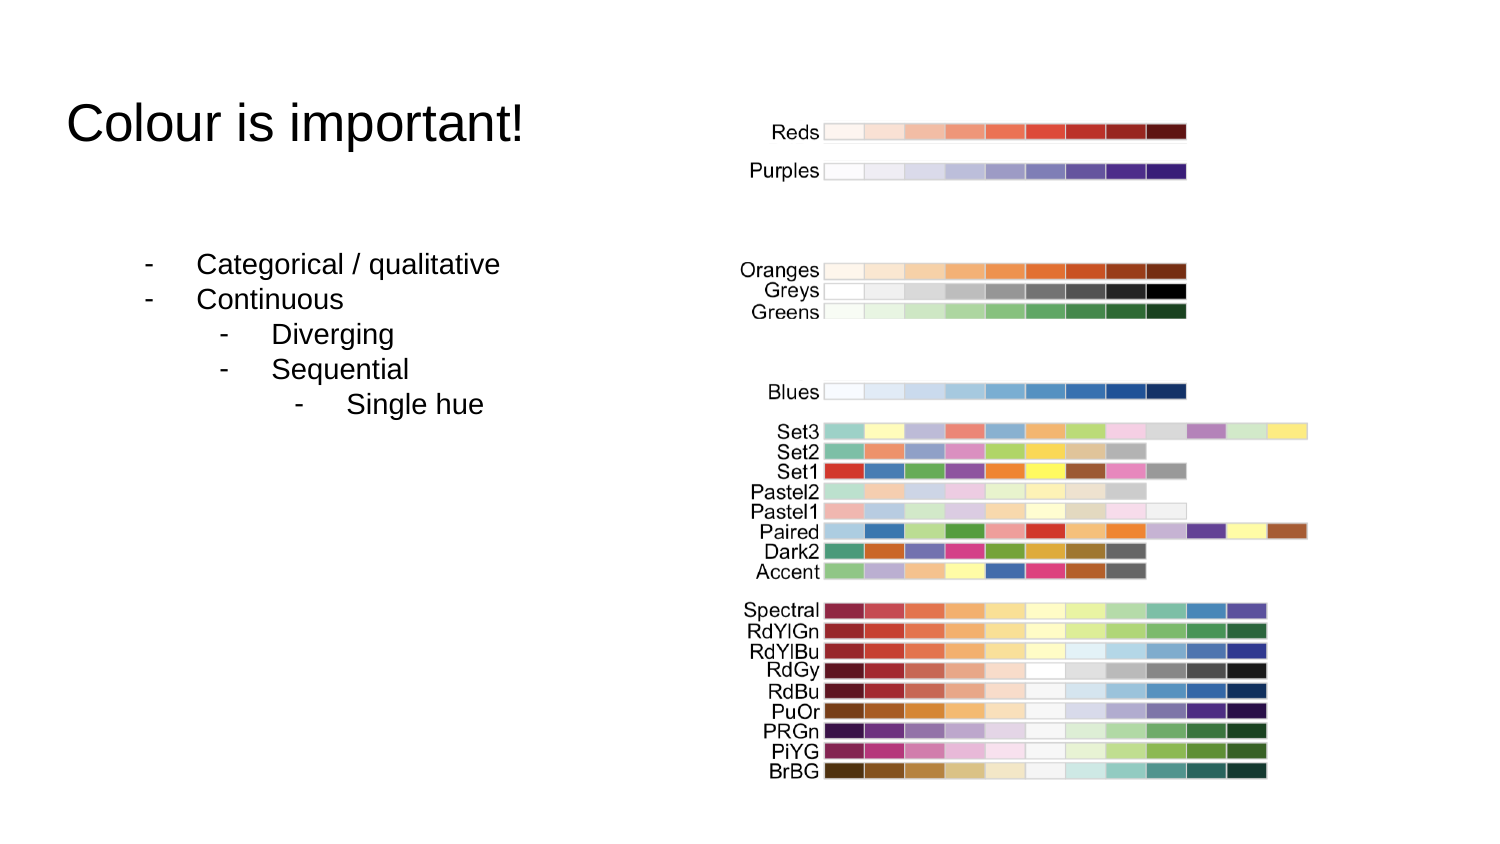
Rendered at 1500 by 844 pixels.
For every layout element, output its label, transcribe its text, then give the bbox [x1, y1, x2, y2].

picture [736, 33, 1314, 789]
text_box Categorical / qualitative Continuous Diverging Sequential Single hue [106, 230, 654, 605]
title Colour is important! [51, 72, 598, 167]
